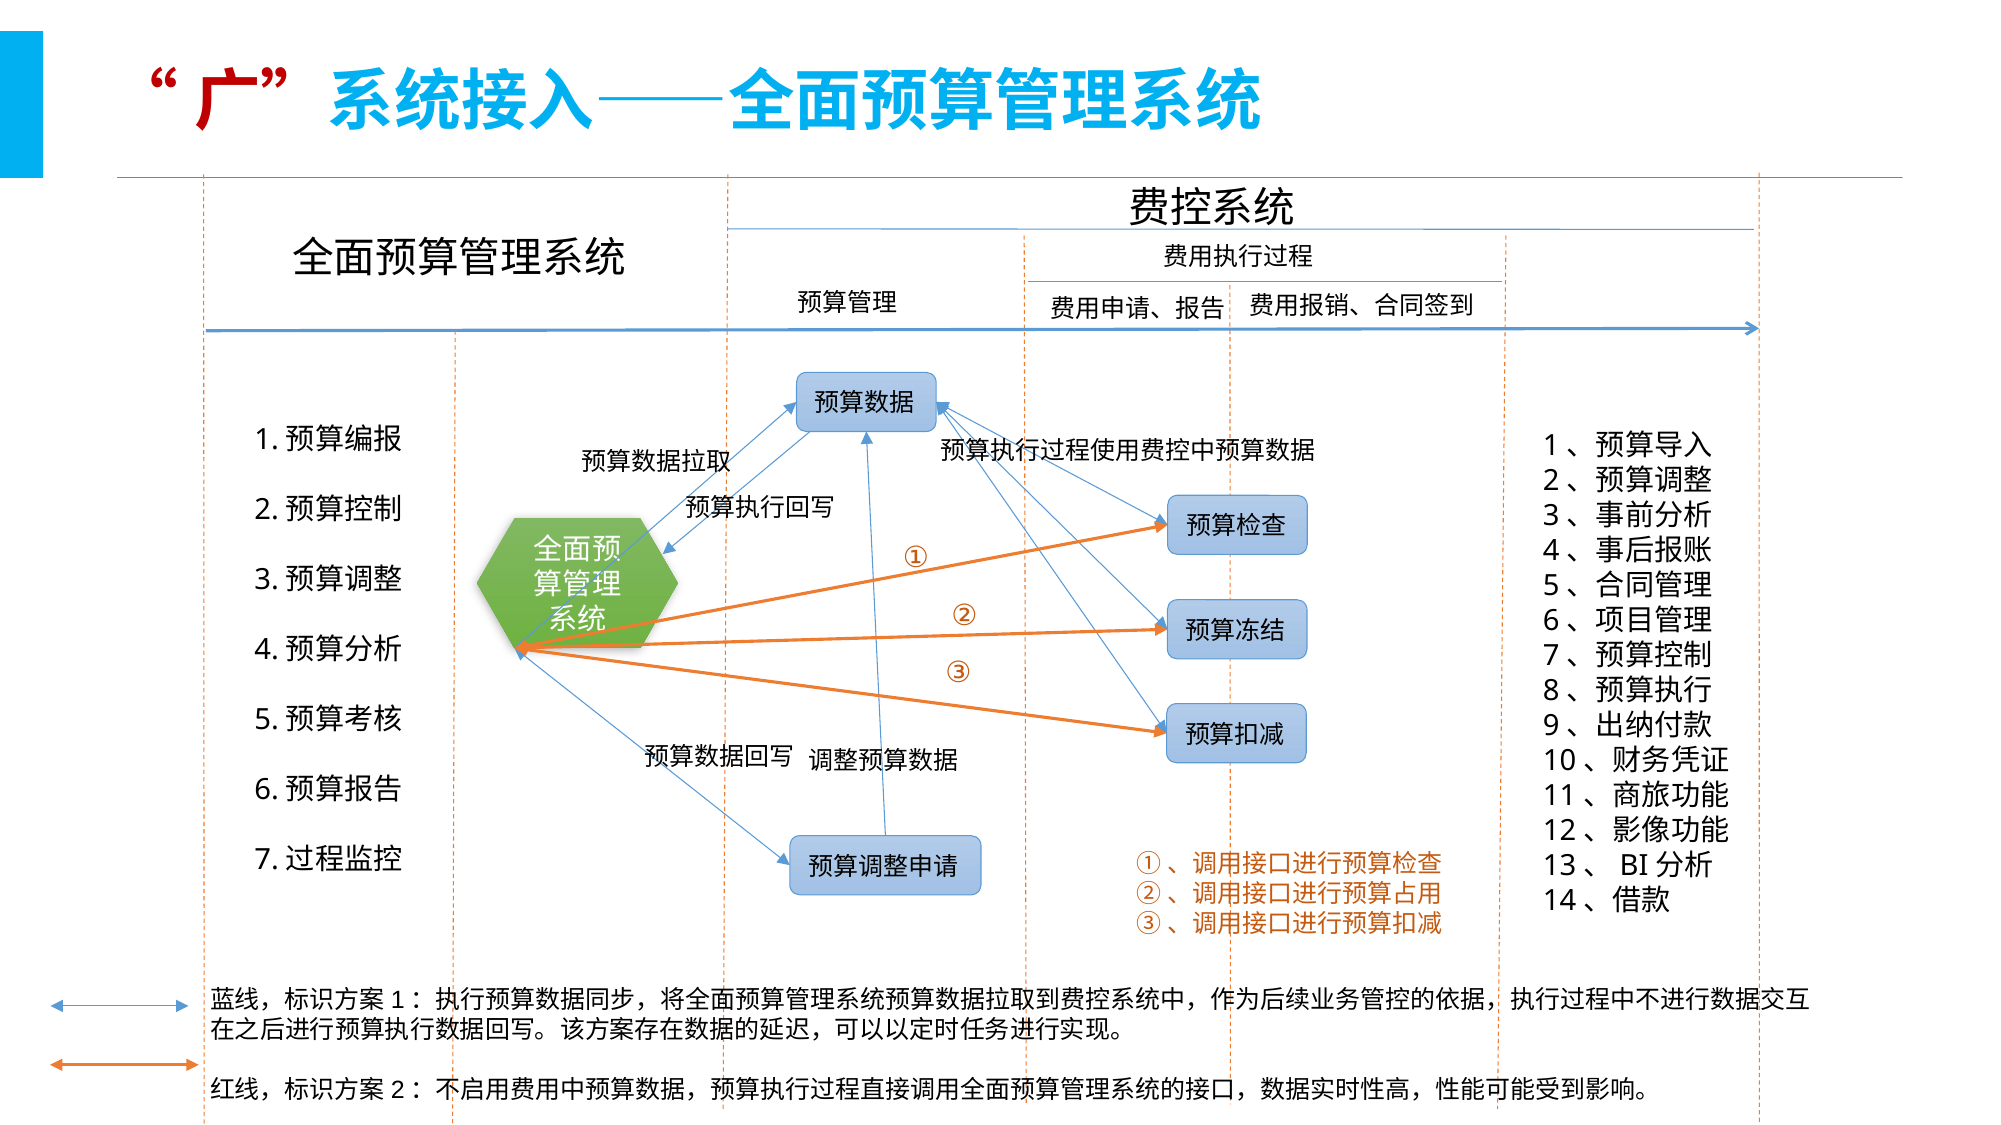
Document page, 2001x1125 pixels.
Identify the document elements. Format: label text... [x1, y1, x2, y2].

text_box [662, 431, 811, 555]
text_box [1760, 173, 1875, 1110]
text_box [452, 330, 456, 1124]
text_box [866, 733, 886, 836]
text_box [205, 173, 1759, 1110]
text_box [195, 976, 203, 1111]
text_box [936, 401, 1167, 524]
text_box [677, 582, 1167, 733]
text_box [677, 524, 1168, 583]
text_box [640, 648, 790, 866]
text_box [866, 431, 886, 524]
text_box “广”系统接入——全面预算管理系统 [82, 10, 1278, 146]
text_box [640, 401, 797, 519]
